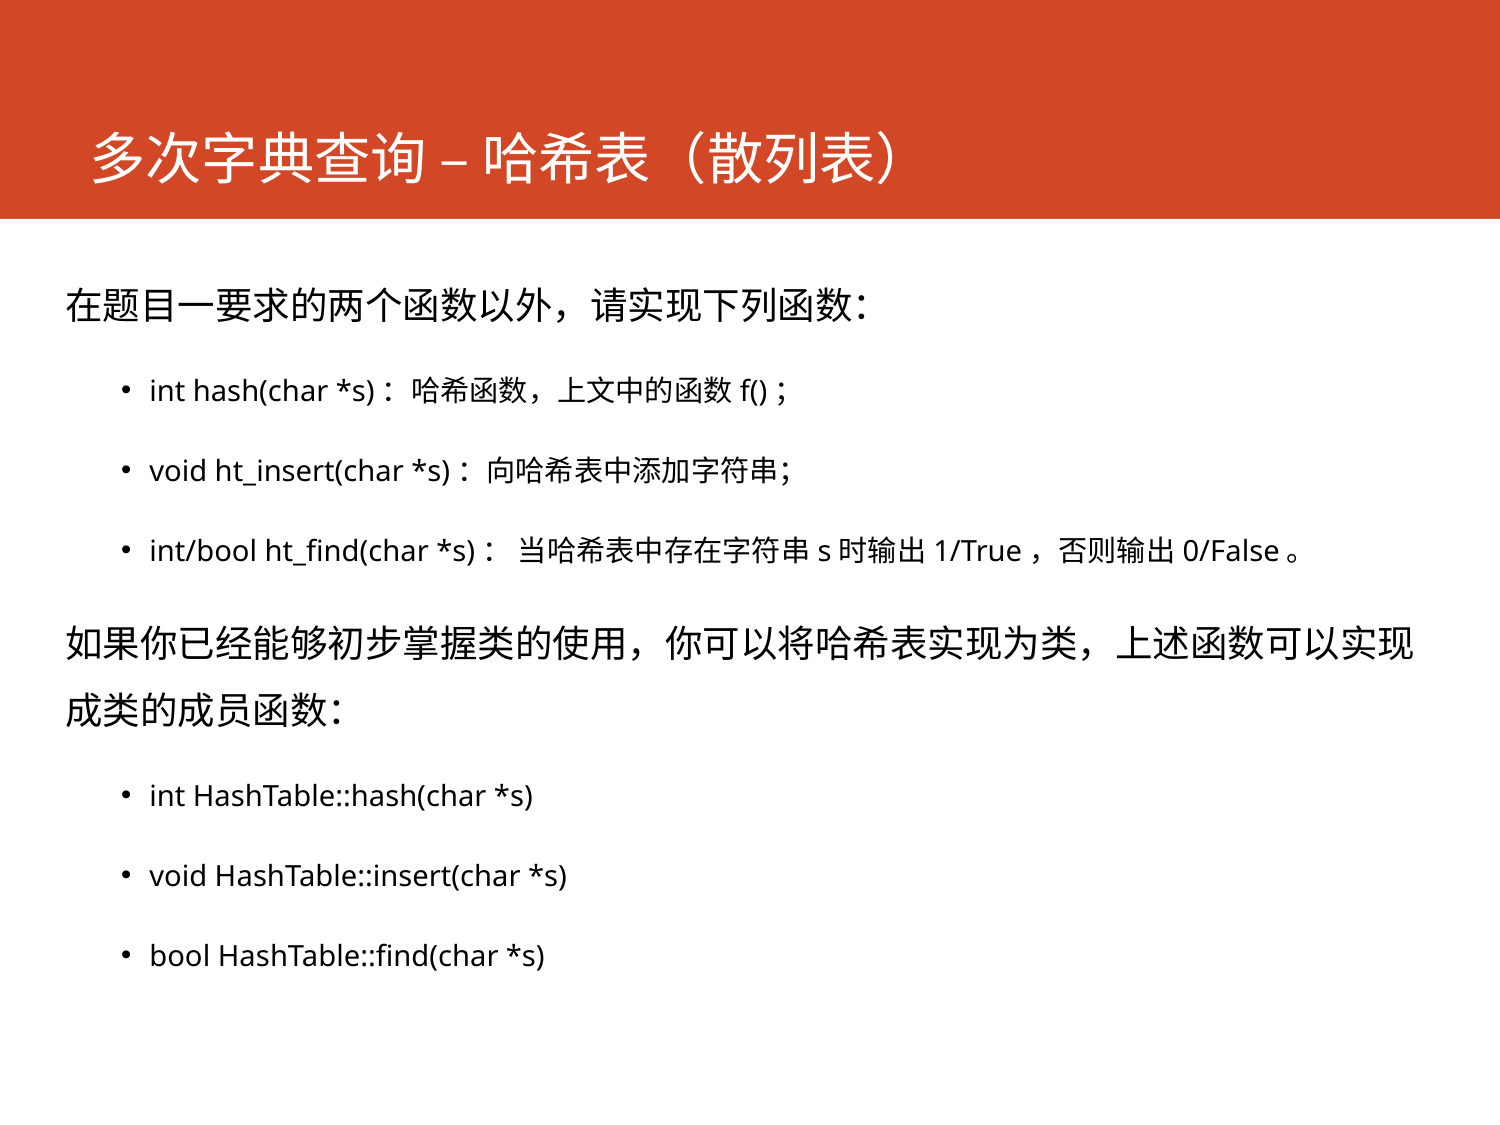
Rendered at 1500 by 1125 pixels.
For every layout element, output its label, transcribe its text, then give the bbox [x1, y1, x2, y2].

title 多次字典查询 – 哈希表（散列表） [74, 0, 1397, 199]
list 在题目一要求的两个函数以外，请实现下列函数： int hash(char *s)：哈希函数，上文中的函数f()； void ht_insert(char *s)：向哈希表中添加字符串； int/bool ht_find(char *s)： 当哈希表中存在字符串s时输出1/True，否则输出0/False。 如果你已经能够初步掌握类的使用，你可以将哈希表实现为类，上述函数可以实现成类的成员函数： int HashTable::hash(char *s) void HashTable::insert(char *s) bool HashTable::find(char *s) [50, 252, 1434, 1014]
